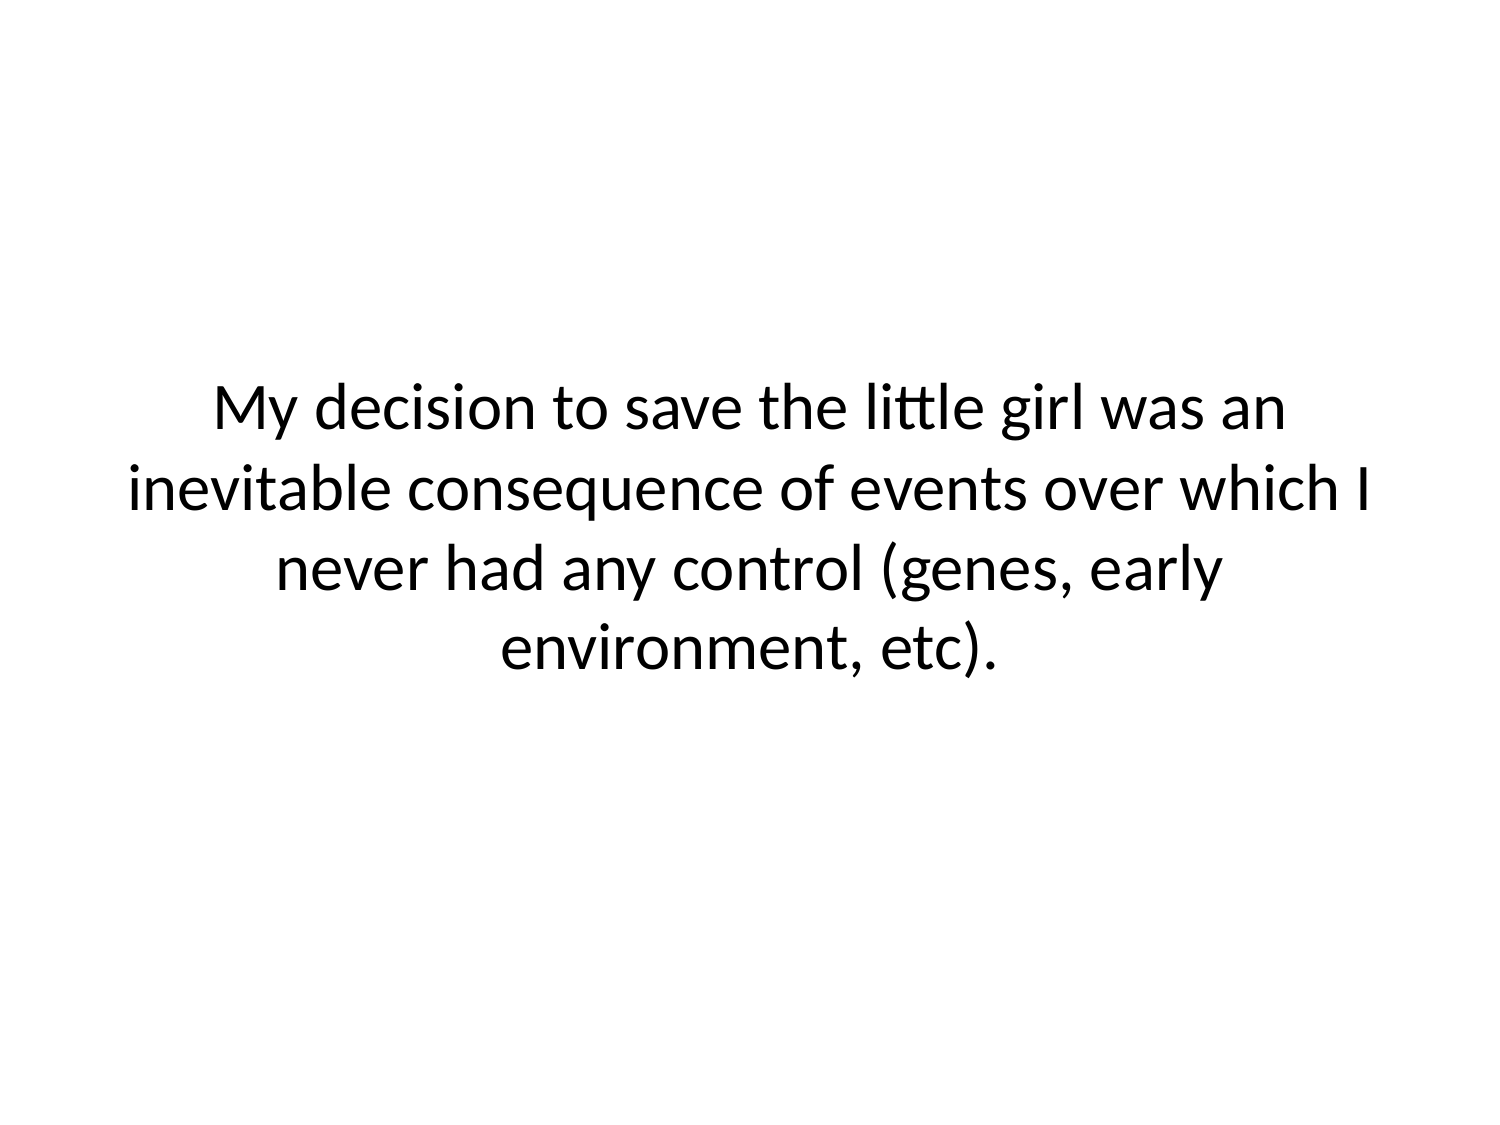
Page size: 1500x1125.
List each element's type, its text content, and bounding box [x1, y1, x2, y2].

list My decision to save the little girl was an inevitable consequence of events over which I never had any control (genes, early environment, etc). [75, 262, 1425, 1005]
